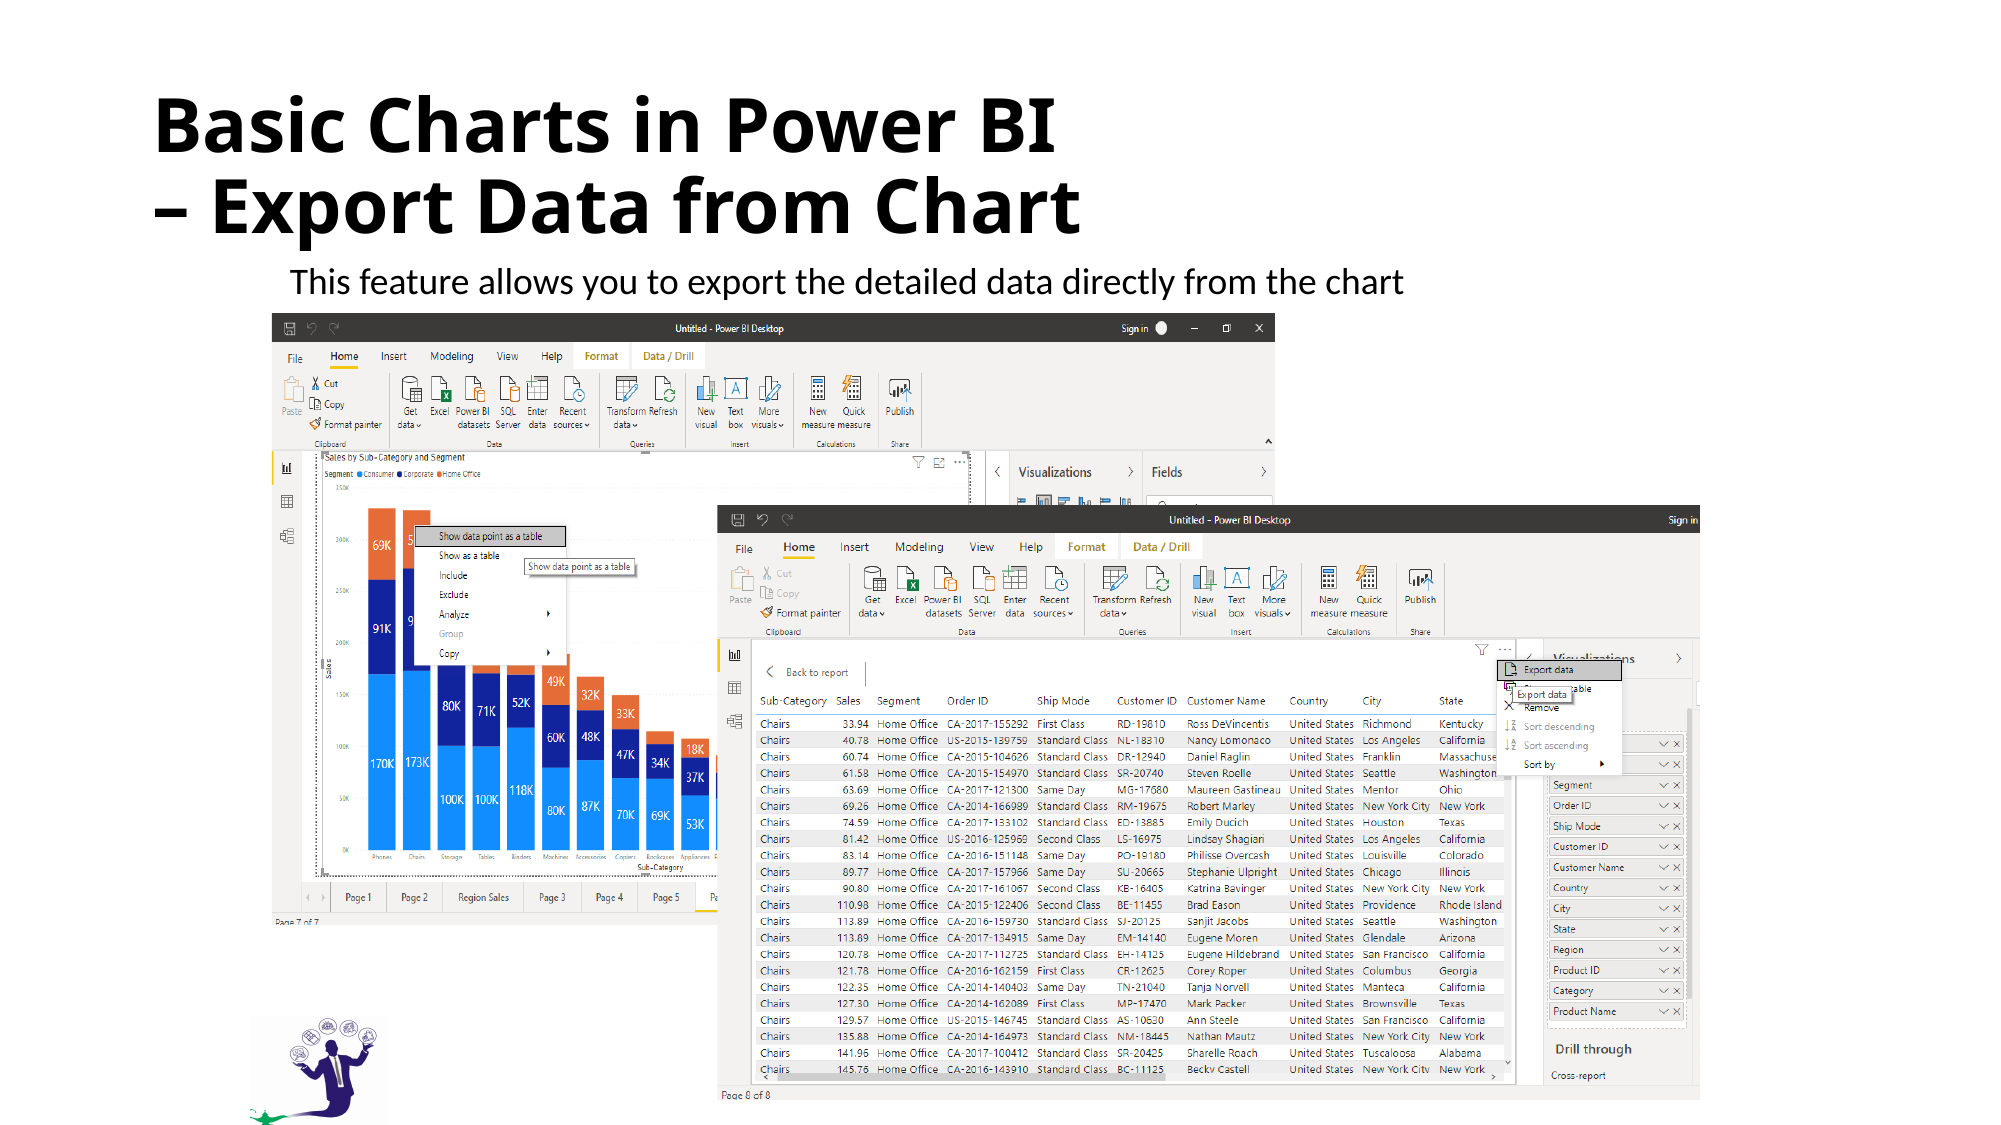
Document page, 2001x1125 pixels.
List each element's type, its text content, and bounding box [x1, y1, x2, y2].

title Basic Charts in Power BI – Export Data from Chart [137, 59, 1863, 278]
picture [271, 313, 1700, 1100]
text_box This feature allows you to export the detailed data directly from the chart [274, 249, 1700, 310]
picture [249, 1016, 388, 1125]
